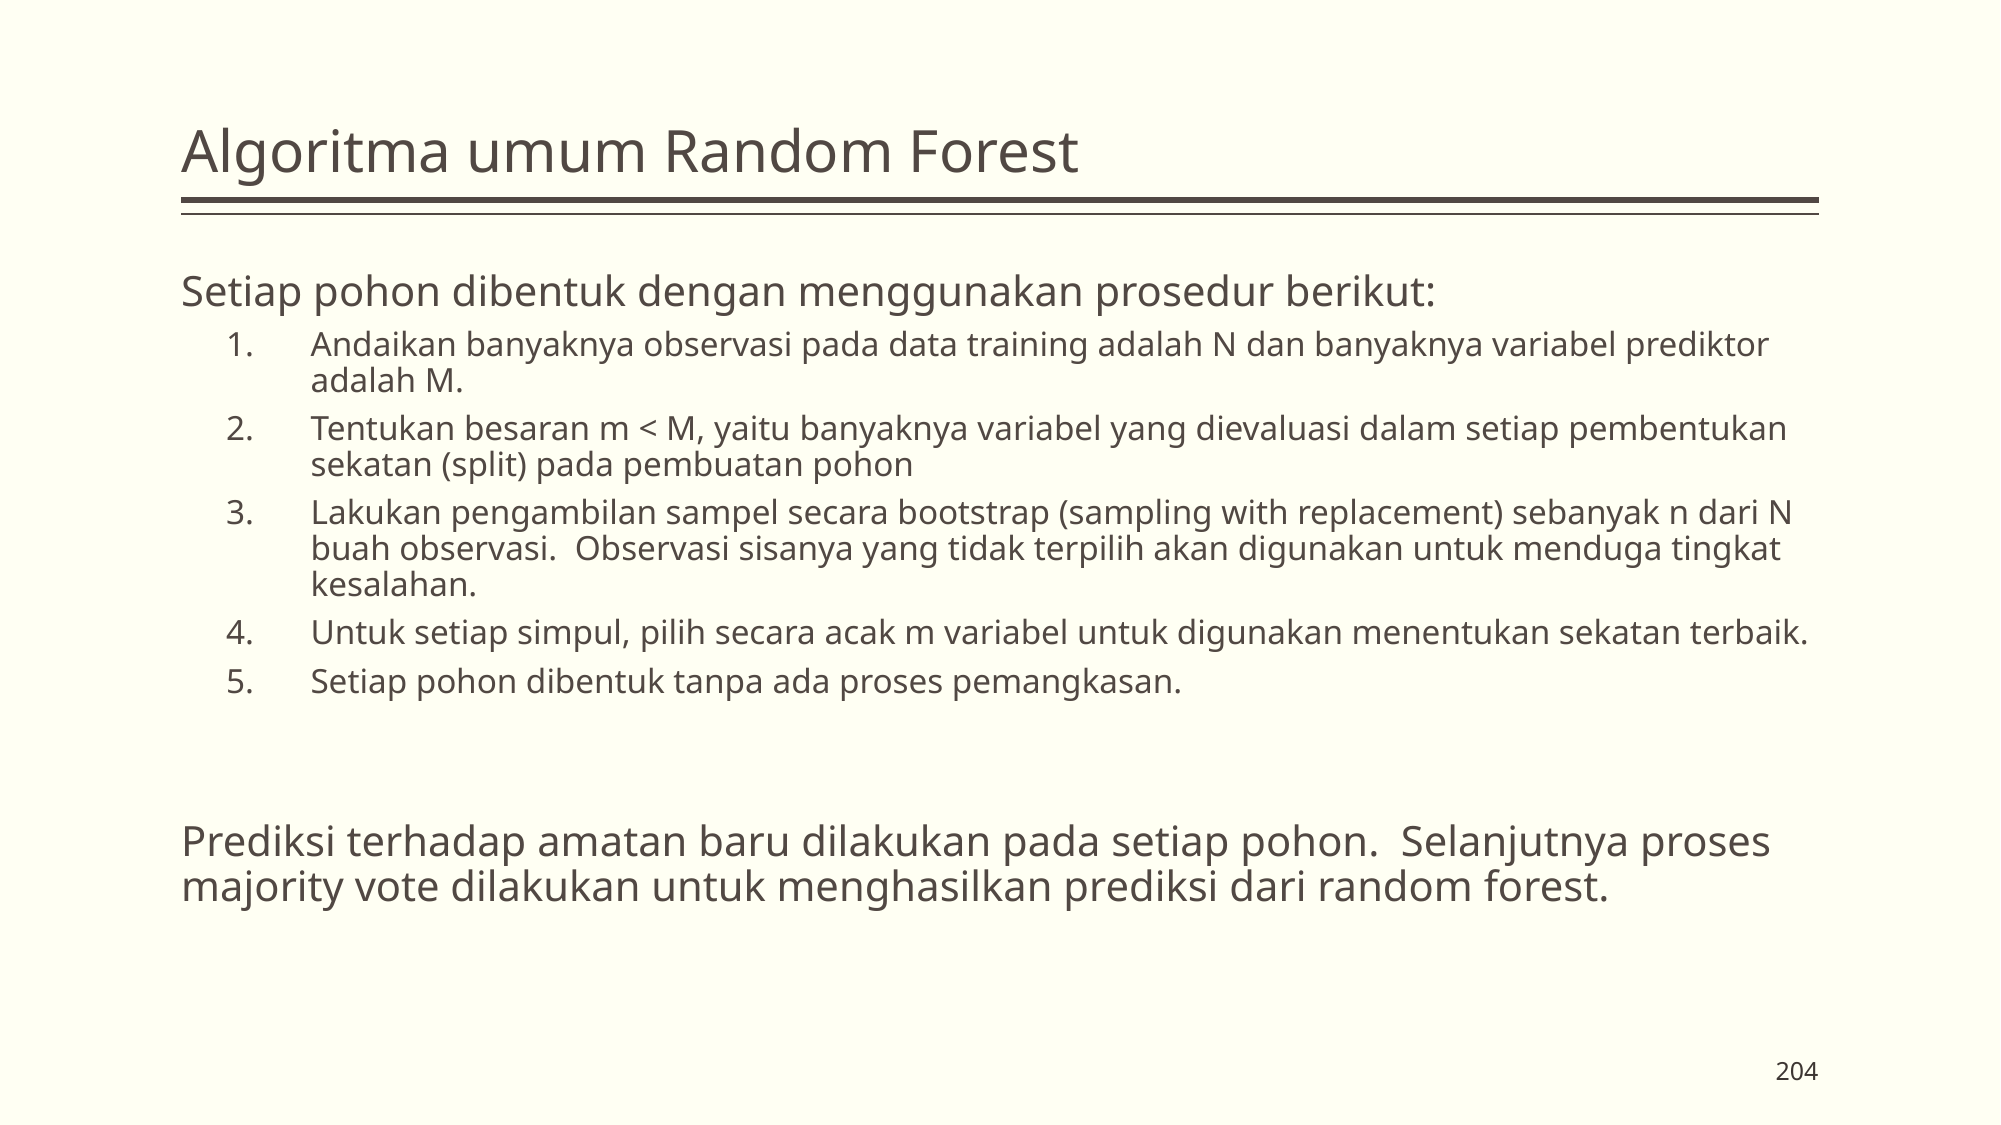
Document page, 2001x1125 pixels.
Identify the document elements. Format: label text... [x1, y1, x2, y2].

list Setiap pohon dibentuk dengan menggunakan prosedur berikut: Andaikan banyaknya observasi pada data training adalah N dan banyaknya variabel prediktor adalah M. Tentukan besaran m < M, yaitu banyaknya variabel yang dievaluasi dalam setiap pembentukan sekatan (split) pada pembuatan pohon Lakukan pengambilan sampel secara bootstrap (sampling with replacement) sebanyak n dari N buah observasi. Observasi sisanya yang tidak terpilih akan digunakan untuk menduga tingkat kesalahan. Untuk setiap simpul, pilih secara acak m variabel untuk digunakan menentukan sekatan terbaik. Setiap pohon dibentuk tanpa ada proses pemangkasan. Prediksi terhadap amatan baru dilakukan pada setiap pohon. Selanjutnya proses majority vote dilakukan untuk menghasilkan prediksi dari random forest. [181, 262, 1819, 1013]
title Algoritma umum Random Forest [181, 12, 1819, 193]
slide_number 204 [1518, 1042, 1819, 1103]
